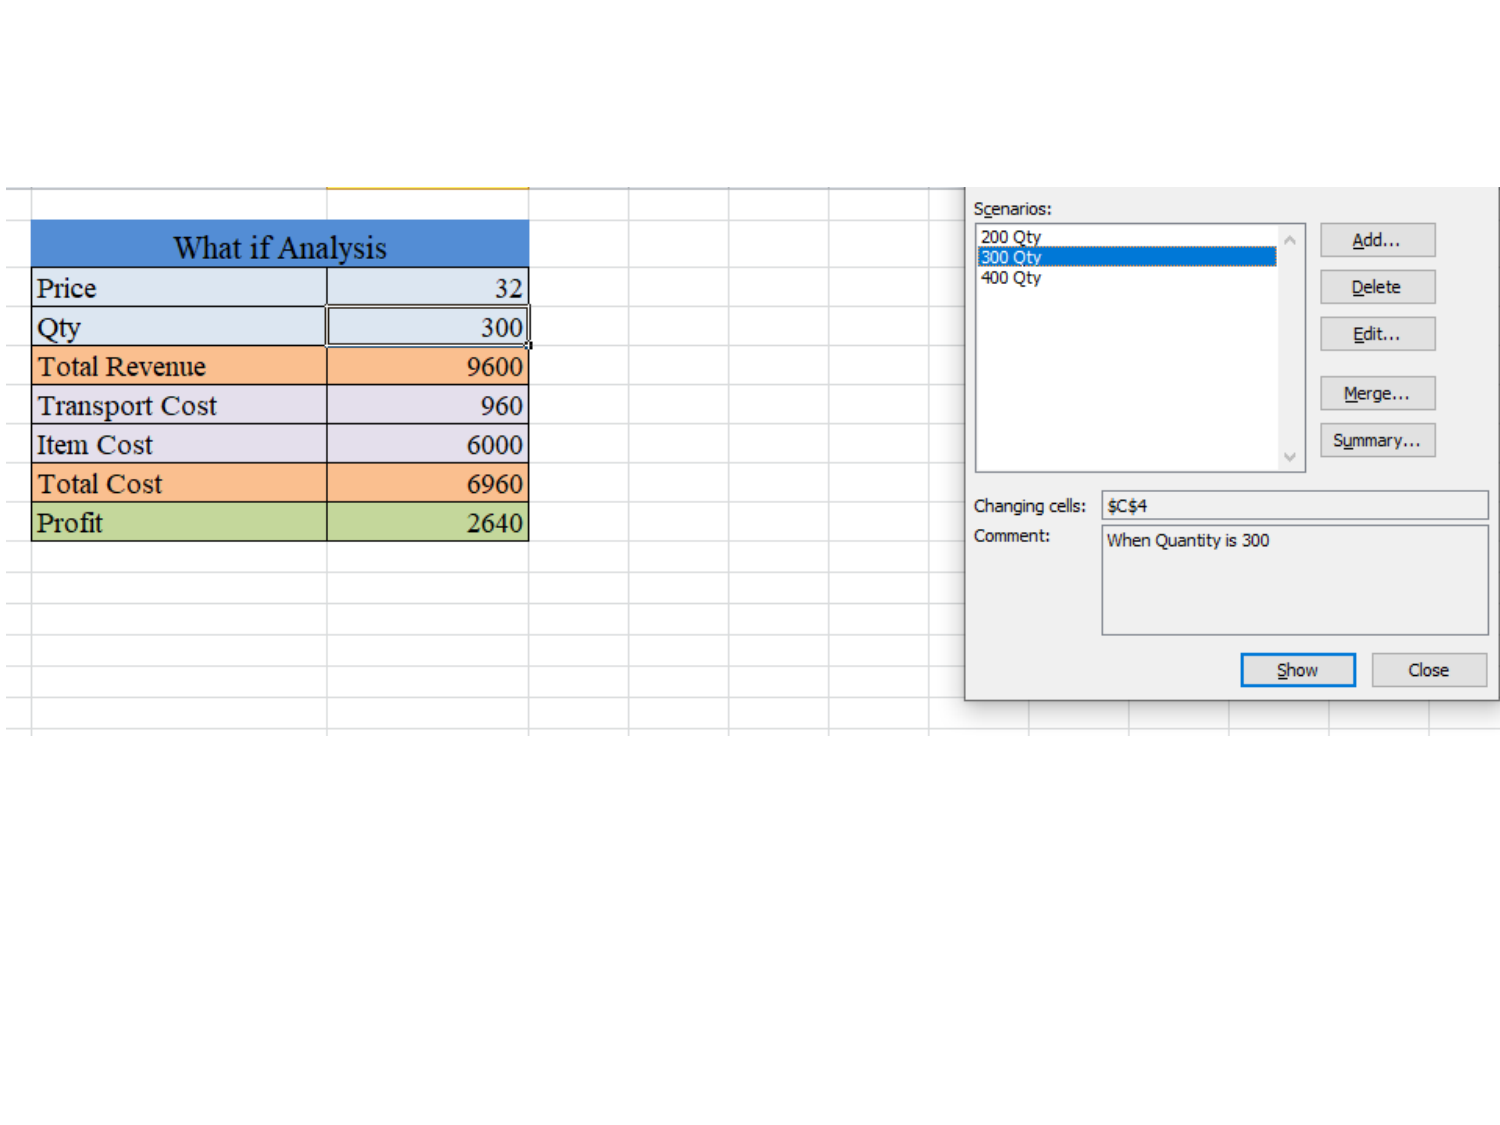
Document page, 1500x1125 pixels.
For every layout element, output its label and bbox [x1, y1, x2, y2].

picture [5, 187, 1500, 737]
